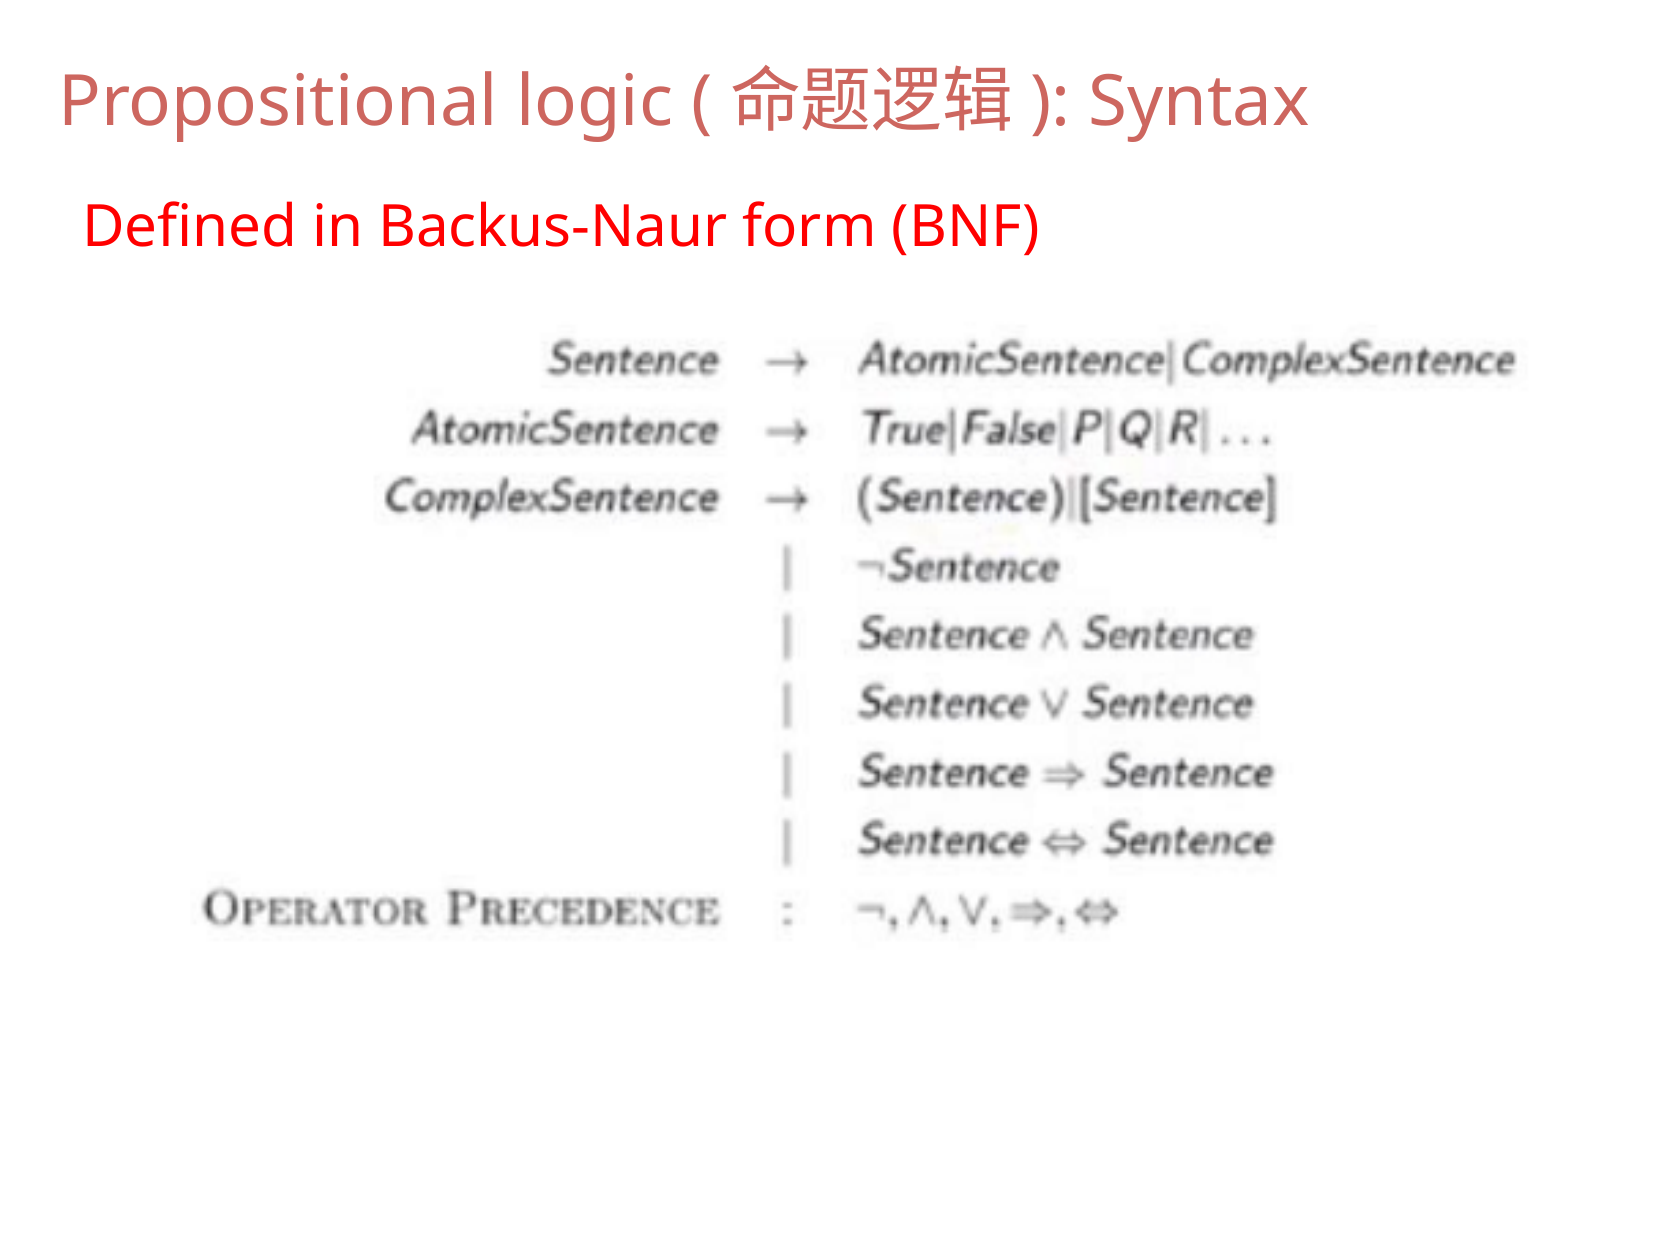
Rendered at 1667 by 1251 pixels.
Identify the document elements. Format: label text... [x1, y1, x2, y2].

picture [118, 304, 1554, 1002]
list Propositional logic (命题逻辑): Syntax [51, 47, 1613, 161]
text_box Defined in Backus-Naur form (BNF) [73, 179, 1049, 267]
